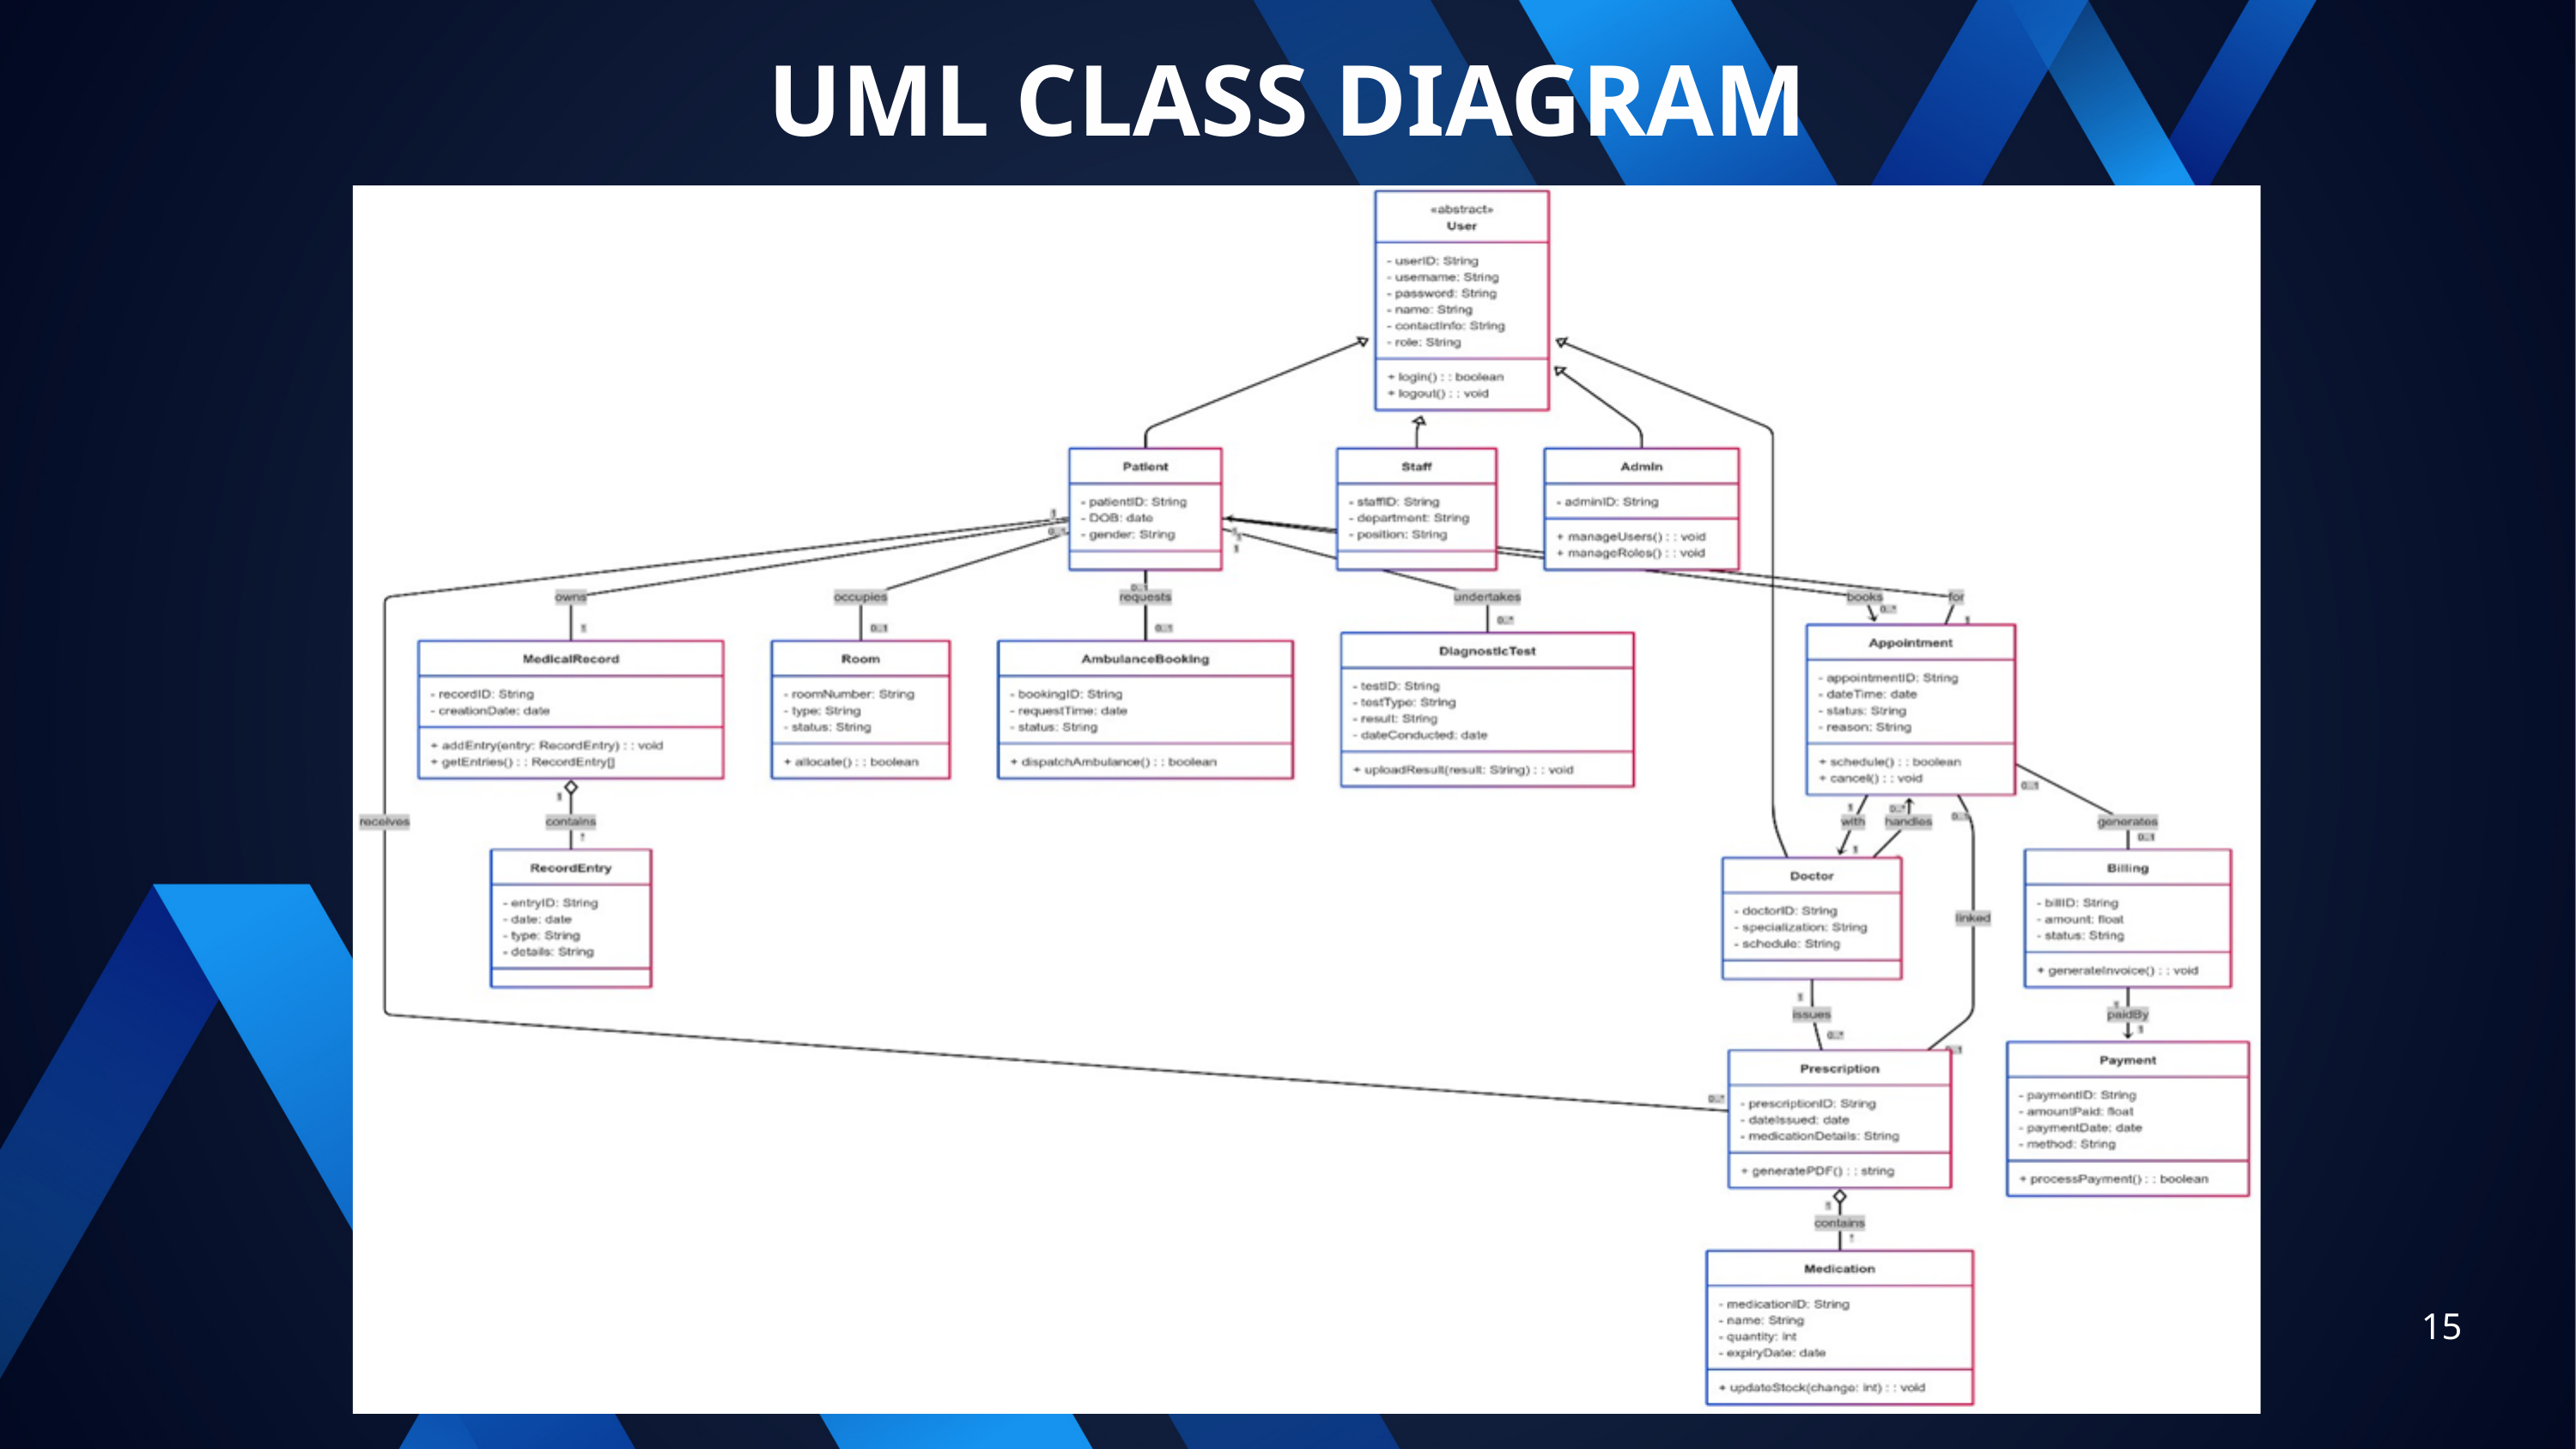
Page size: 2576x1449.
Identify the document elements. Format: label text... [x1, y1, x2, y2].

text_box UML CLASS DIAGRAM [647, 18, 1929, 156]
text_box [0, 0, 2576, 1449]
text_box [352, 185, 2261, 1414]
text_box 15 [2421, 1296, 2463, 1348]
